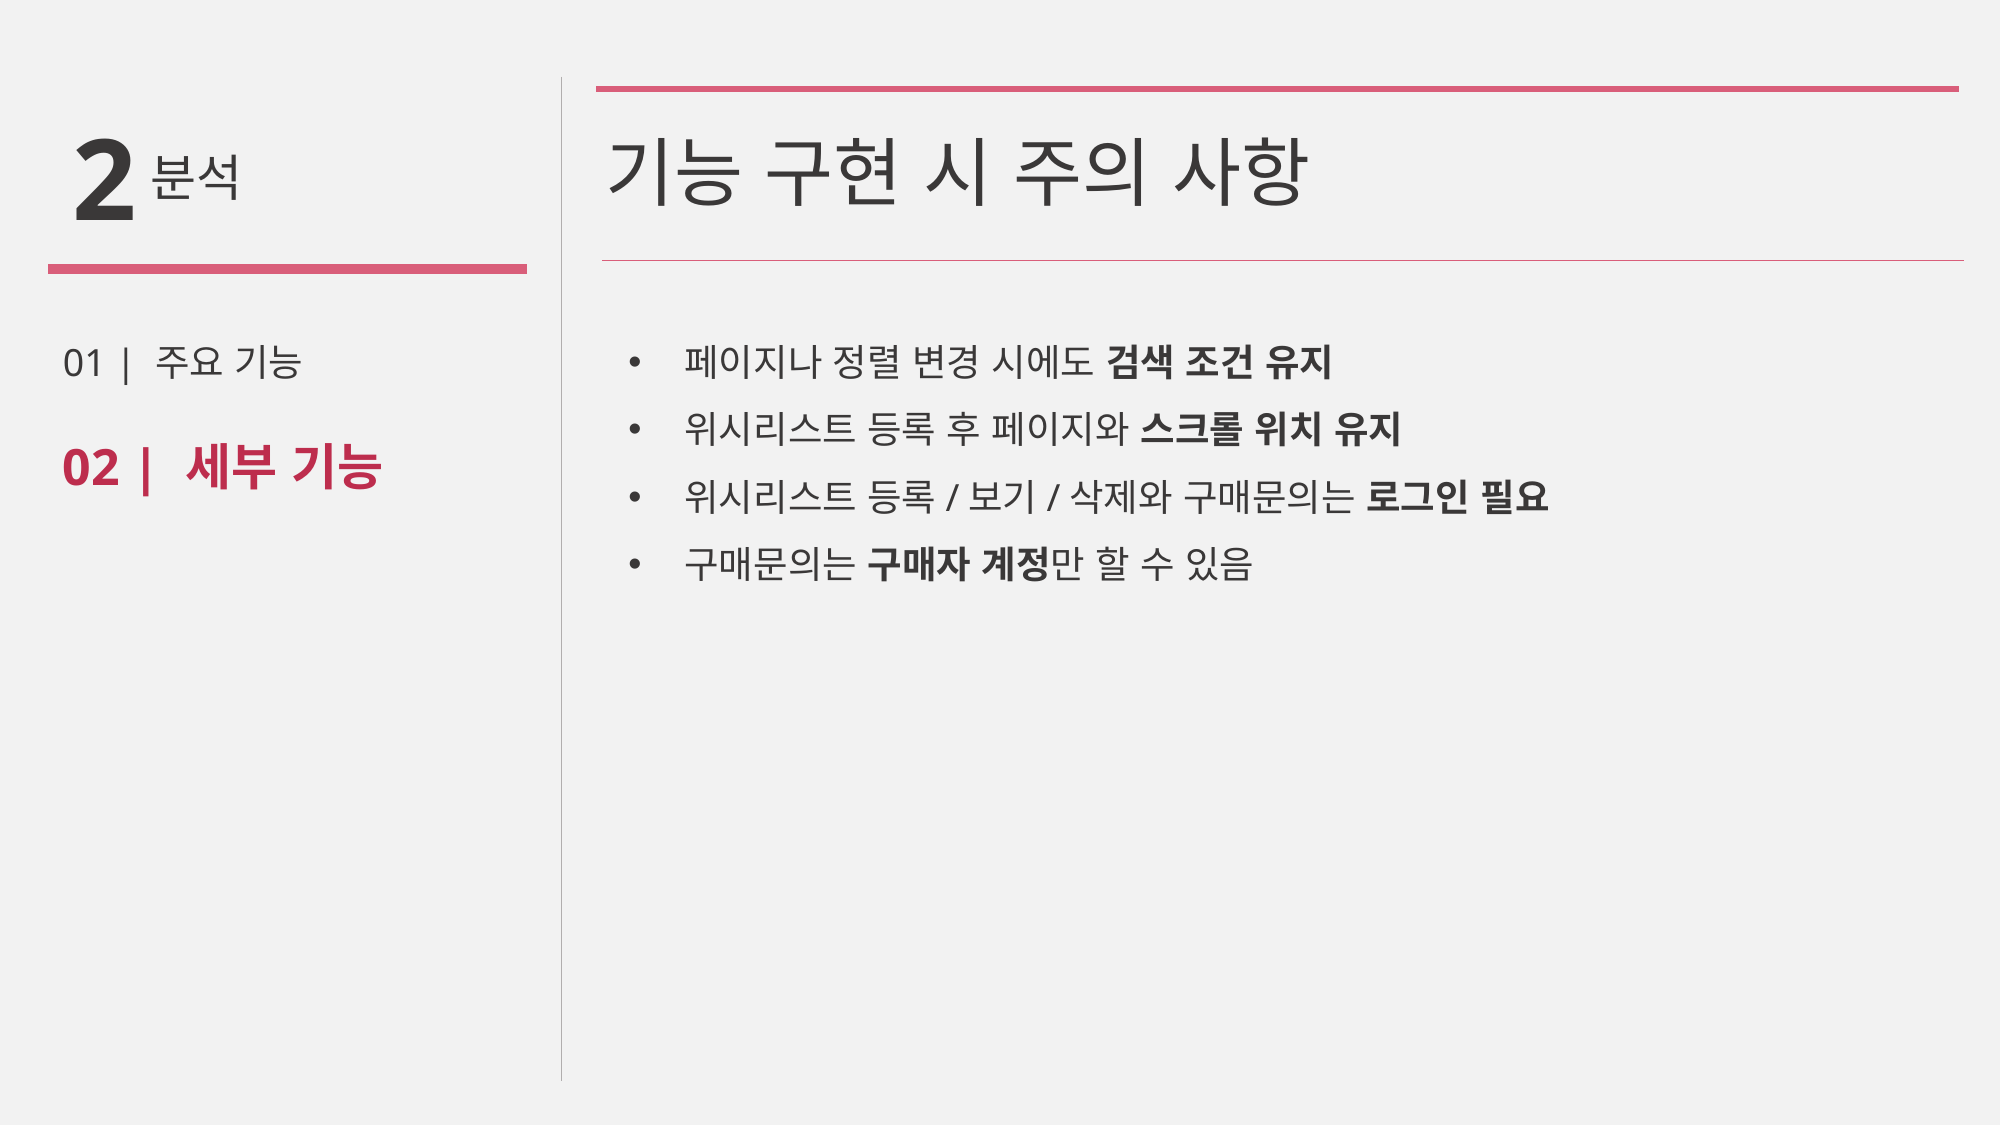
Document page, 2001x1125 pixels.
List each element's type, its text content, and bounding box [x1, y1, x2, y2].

text_box 분석 [135, 138, 258, 214]
list 01 | 주요 기능 02 | 세부 기능 [48, 309, 527, 779]
title 기능 구현 시 주의 사항 [590, 122, 1959, 231]
text_box 페이지나 정렬 변경 시에도 검색 조건 유지 위시리스트 등록 후 페이지와 스크롤 위치 유지 위시리스트 등록/보기/삭제와 구매문의는 로그인 필요 구매문의는 구매자 계정만 할 수 있음 [613, 309, 1565, 594]
text_box 2 [57, 100, 152, 251]
